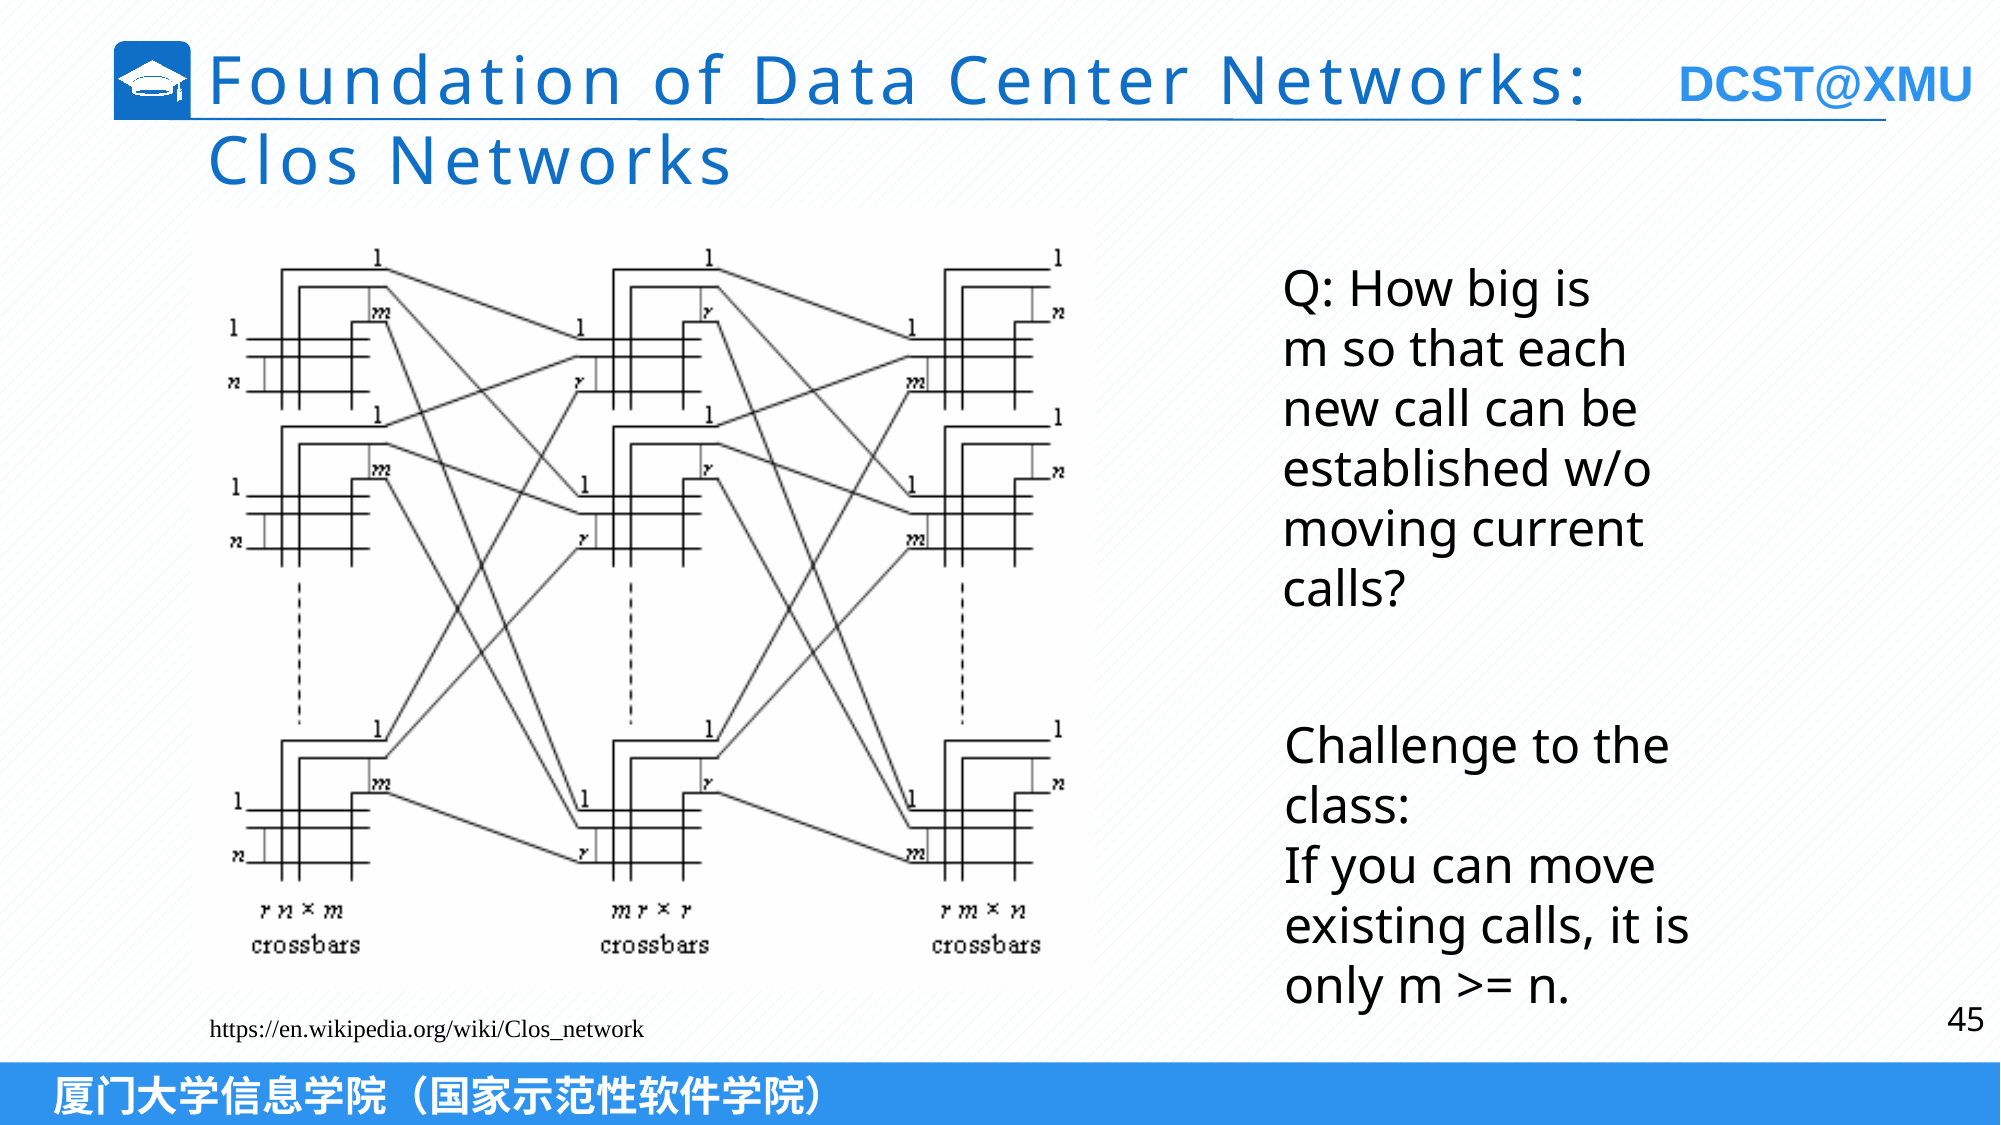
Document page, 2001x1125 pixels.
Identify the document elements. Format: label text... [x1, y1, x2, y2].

list Foundation of Data Center Networks: Clos Networks [192, 30, 1670, 181]
text_box Challenge to the class: If you can move existing calls, it is only m >= n. [1269, 706, 1709, 1021]
text_box 45 [1884, 990, 2000, 1066]
picture [192, 208, 1095, 991]
text_box https://en.wikipedia.org/wiki/Clos_network [194, 1005, 661, 1051]
text_box Q: How big is m so that each new call can be established w/o moving current calls? [1267, 249, 1703, 625]
